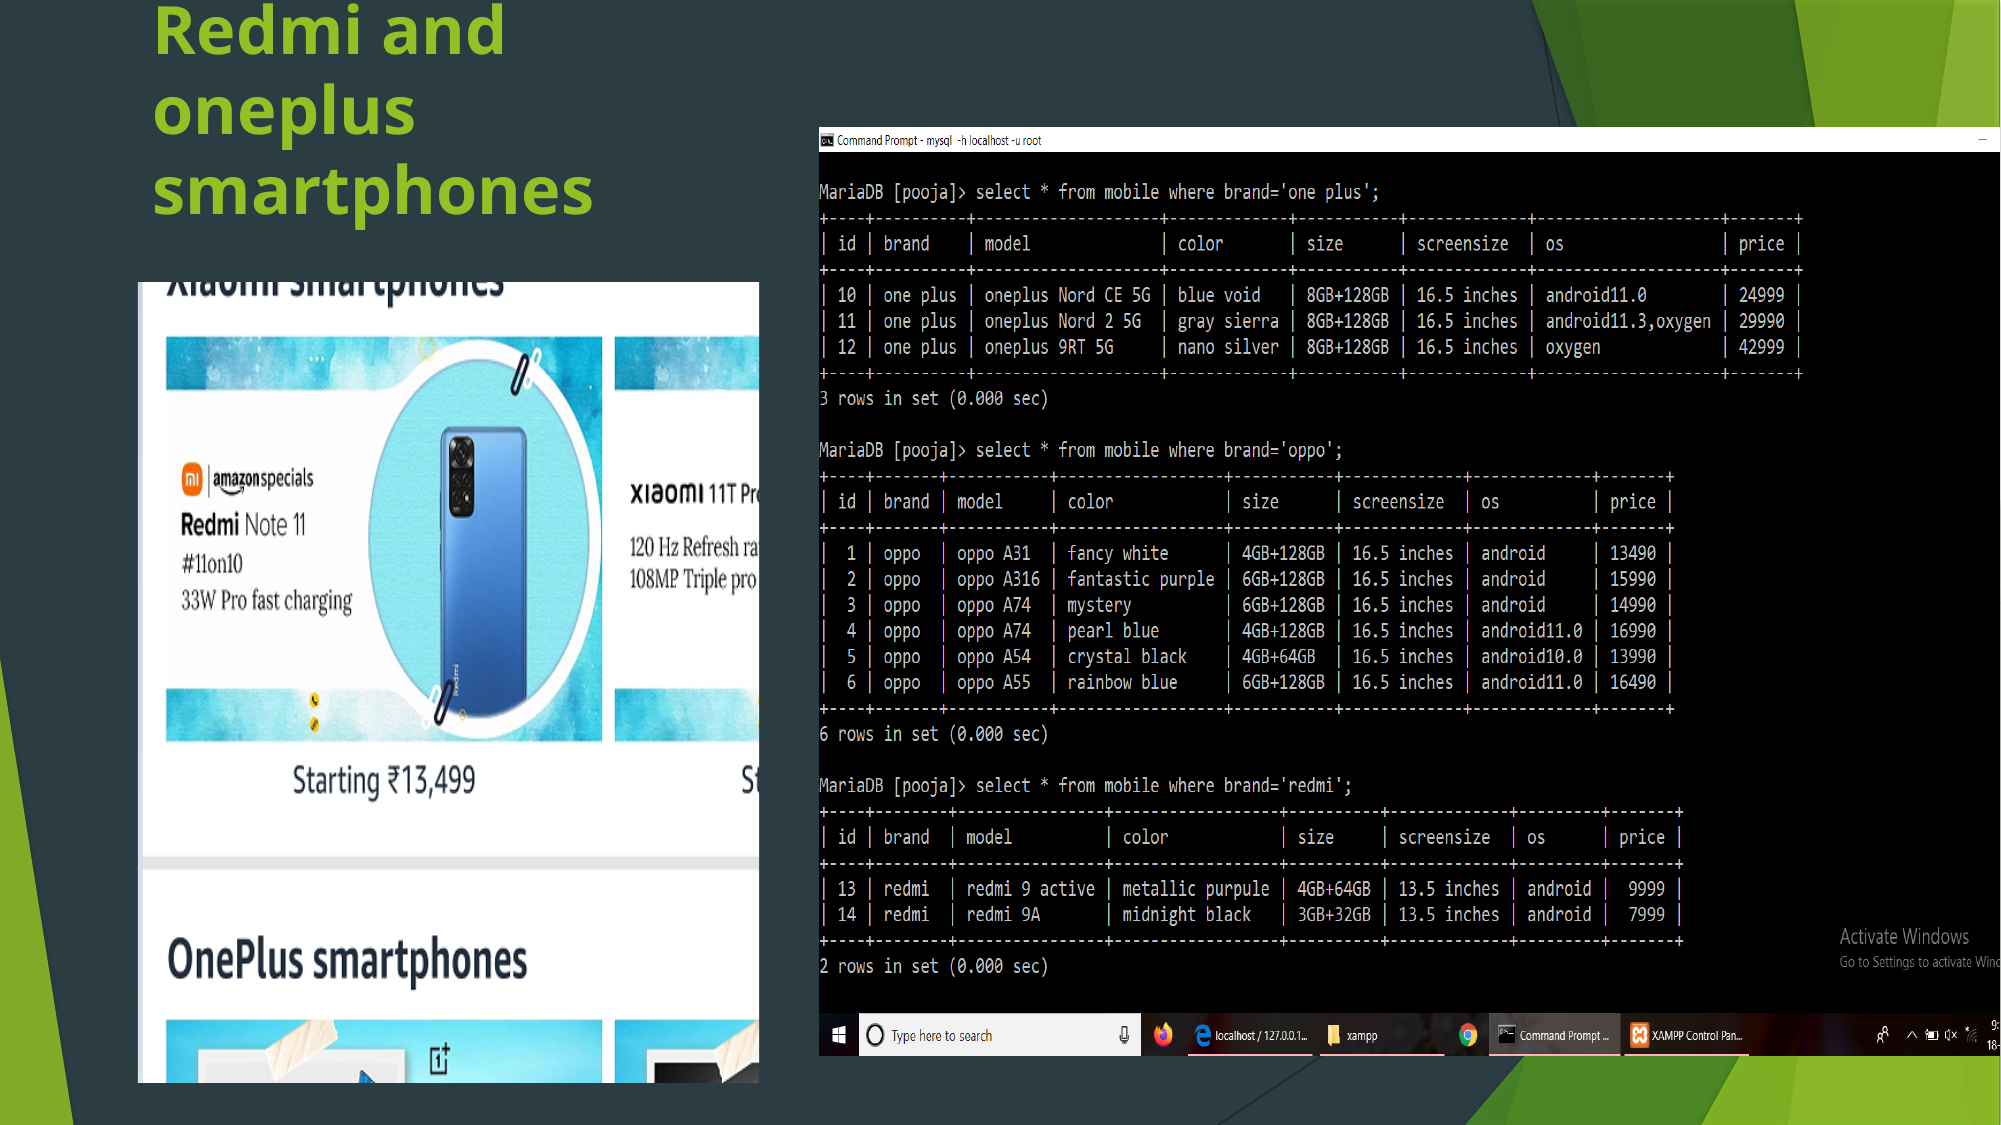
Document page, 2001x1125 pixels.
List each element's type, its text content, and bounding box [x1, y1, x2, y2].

picture [137, 282, 760, 1083]
picture [819, 127, 2000, 1057]
title Redmi and oneplus smartphones [137, 75, 783, 235]
